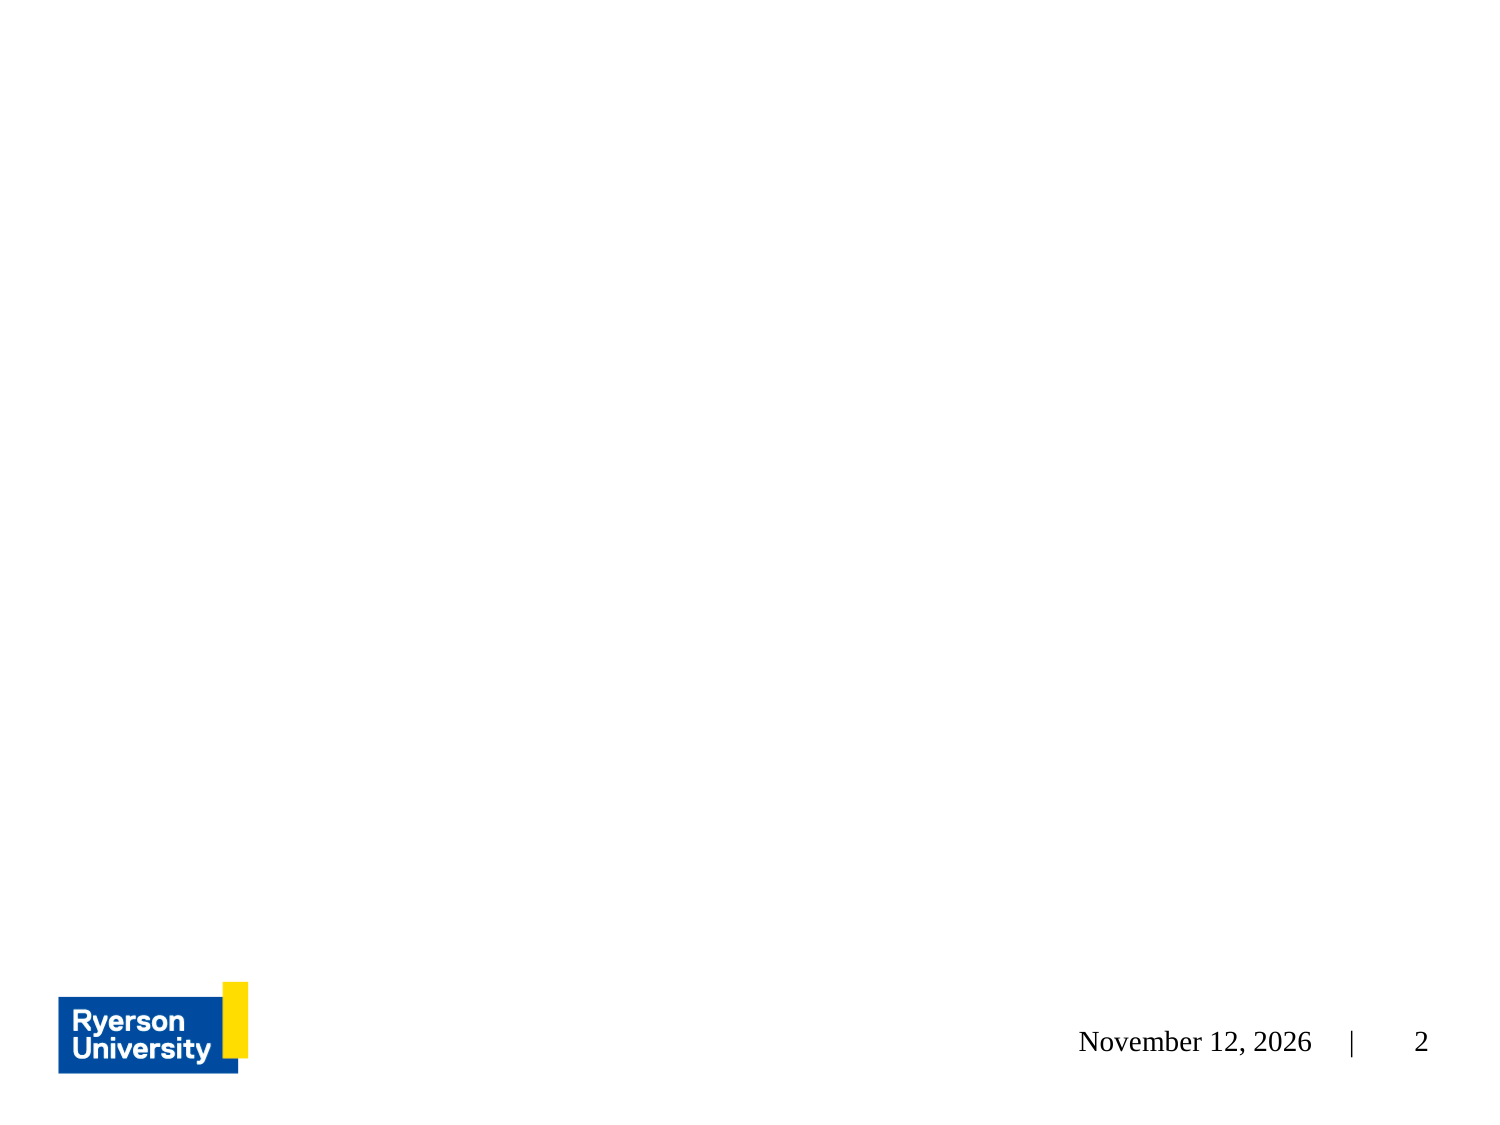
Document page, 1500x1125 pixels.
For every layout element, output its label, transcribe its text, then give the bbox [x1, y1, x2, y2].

picture [0, 0, 1500, 1125]
slide_number 2 [1333, 1009, 1445, 1070]
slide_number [1029, 1009, 1333, 1070]
